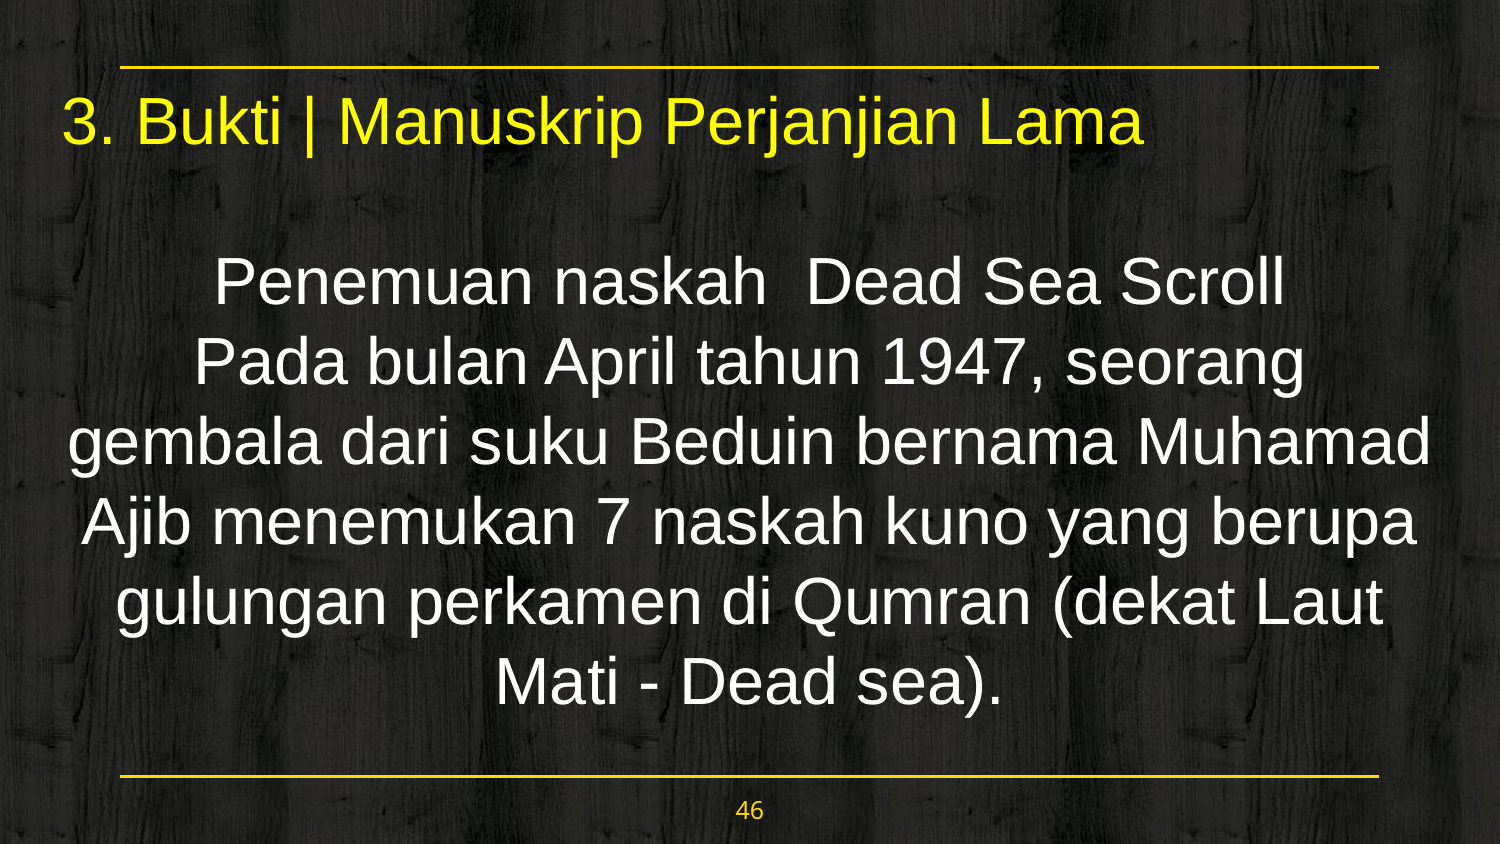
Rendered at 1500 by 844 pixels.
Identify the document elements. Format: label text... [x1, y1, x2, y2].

text_box 3. Bukti | Manuskrip Perjanjian Lama Penemuan naskah Dead Sea Scroll Pada bulan April tahun 1947, seorang gembala dari suku Beduin bernama Muhamad Ajib menemukan 7 naskah kuno yang berupa gulungan perkamen di Qumran (dekat Laut Mati - Dead sea). [46, 70, 1454, 795]
picture [0, 0, 1500, 844]
slide_number 46 [705, 795, 795, 844]
